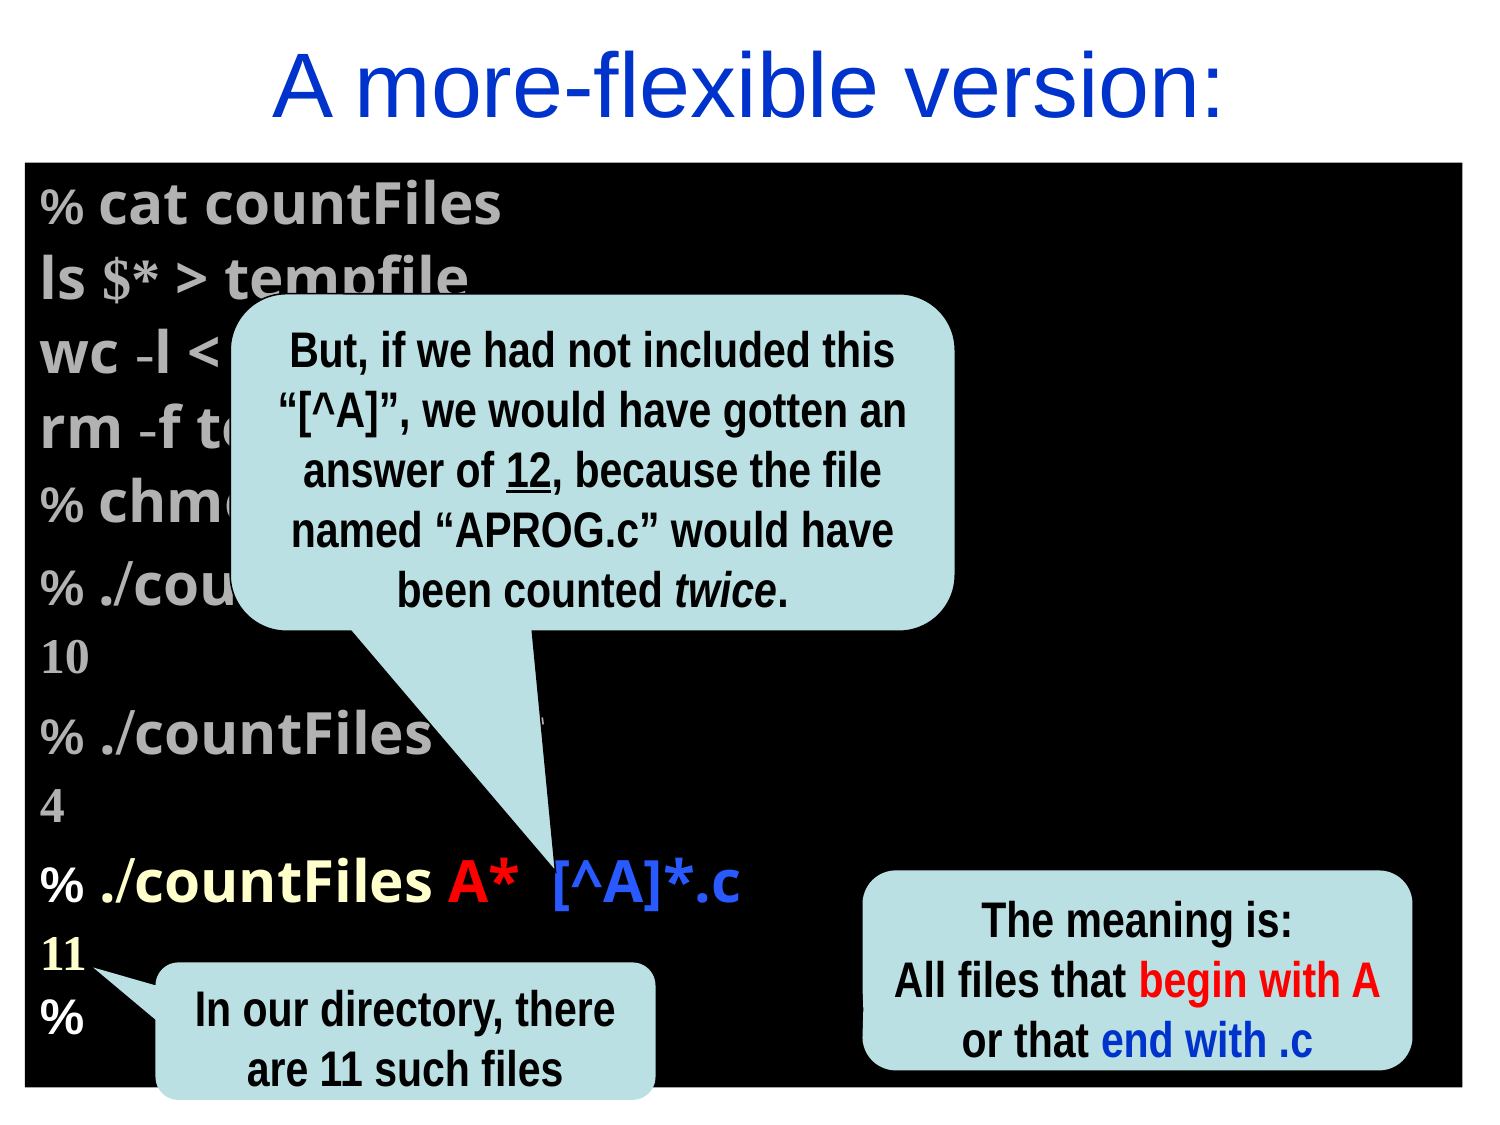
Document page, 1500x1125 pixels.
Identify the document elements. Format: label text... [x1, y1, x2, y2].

text_box In our directory, there are 11 such files [93, 962, 656, 1100]
list % cat countFiles ls $* > tempfile wc -l < tempfile rm -f tempfile % chmod u+x countFiles % ./countFiles A* 10 % ./countFiles *x* 4 % ./countFiles A* [^A]*.c 11 % [24, 162, 1463, 1088]
text_box A more-flexible version: [0, 24, 1500, 138]
text_box The meaning is: All files that begin with A or that end with .c [862, 870, 1413, 1071]
text_box But, if we had not included this “[^A]”, we would have gotten an answer of 12, because the file named “APROG.c” would have been counted twice. [230, 293, 956, 872]
